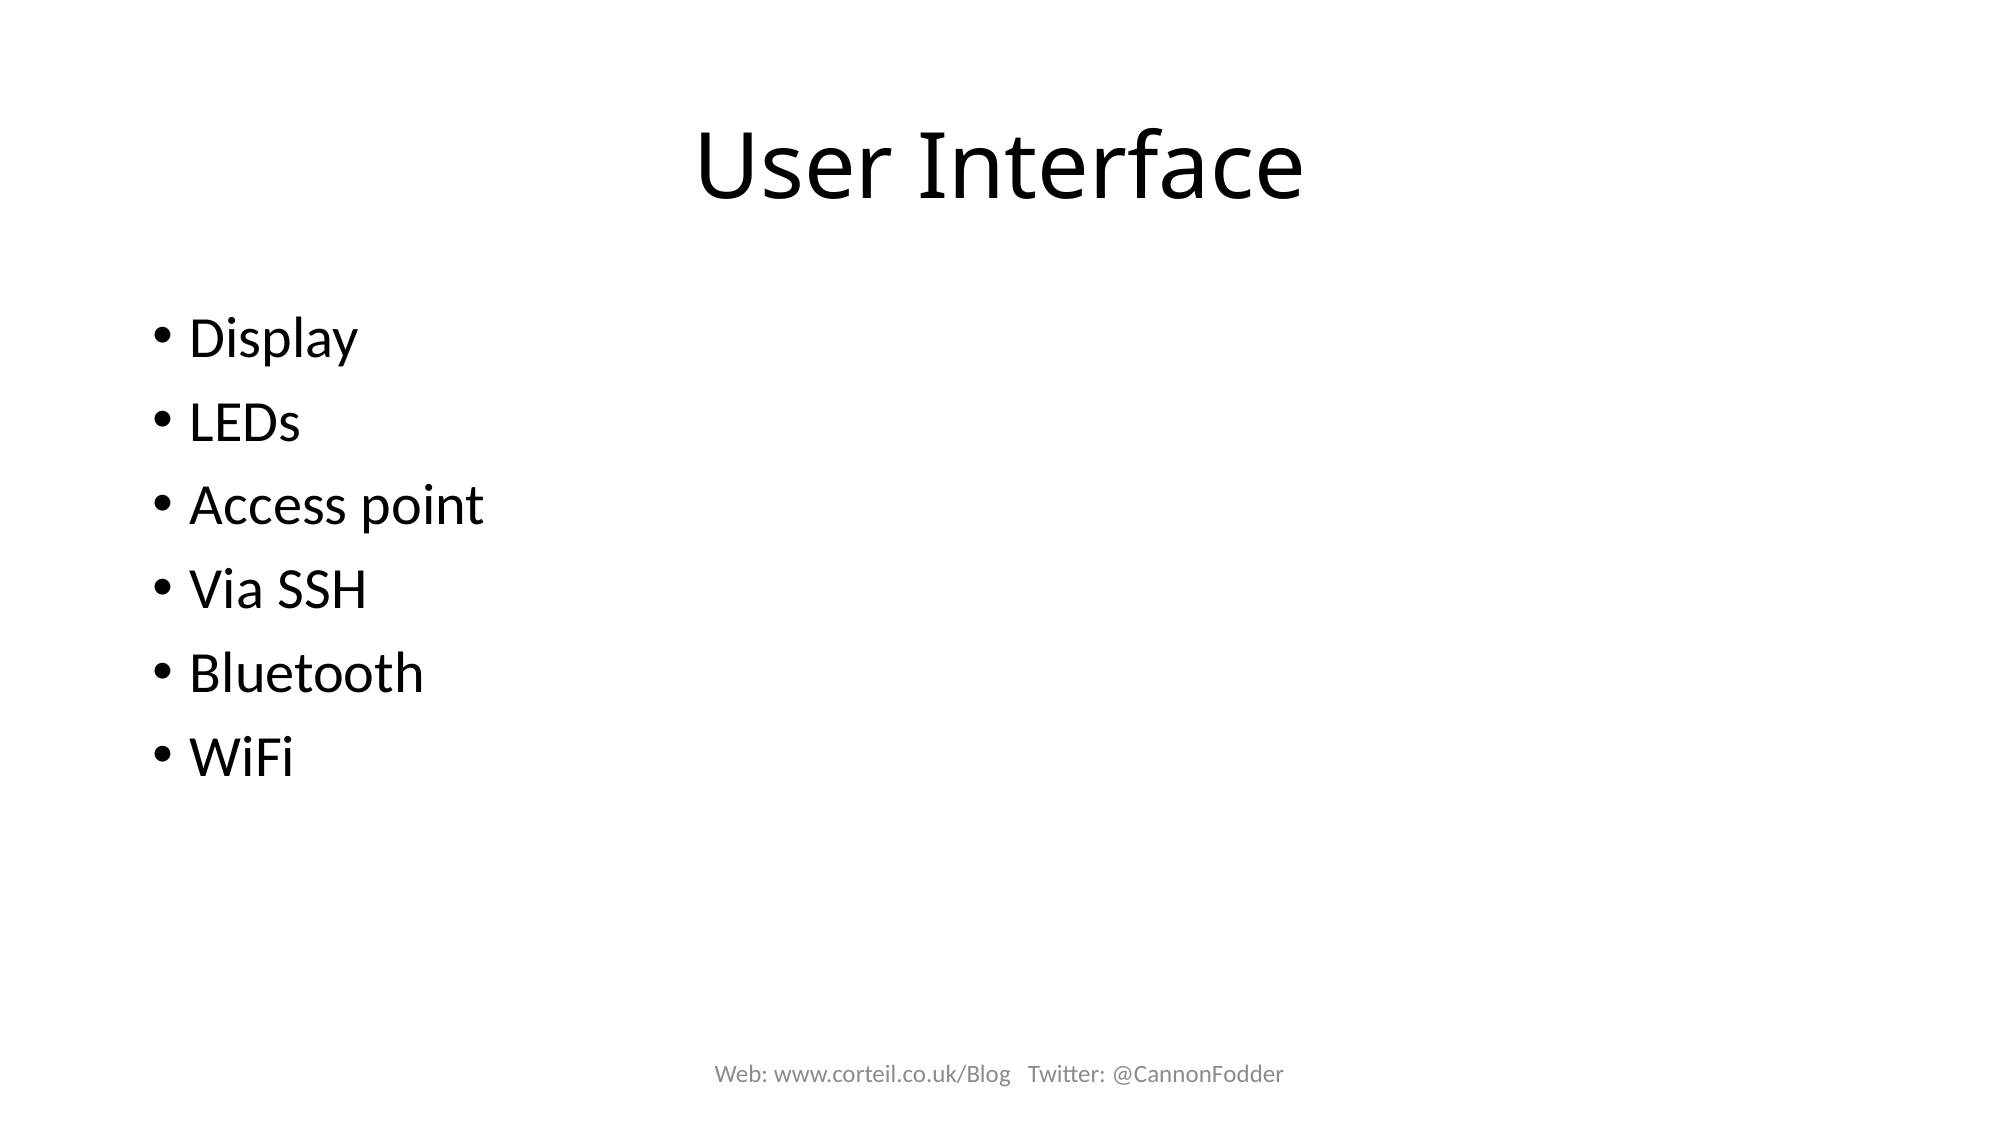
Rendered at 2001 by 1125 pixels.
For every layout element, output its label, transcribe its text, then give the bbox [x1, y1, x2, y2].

footer Web: www.corteil.co.uk/Blog Twitter: @CannonFodder [662, 1042, 1338, 1103]
title User Interface [137, 59, 1863, 278]
list Display LEDs Access point Via SSH Bluetooth WiFi [137, 299, 1863, 1014]
